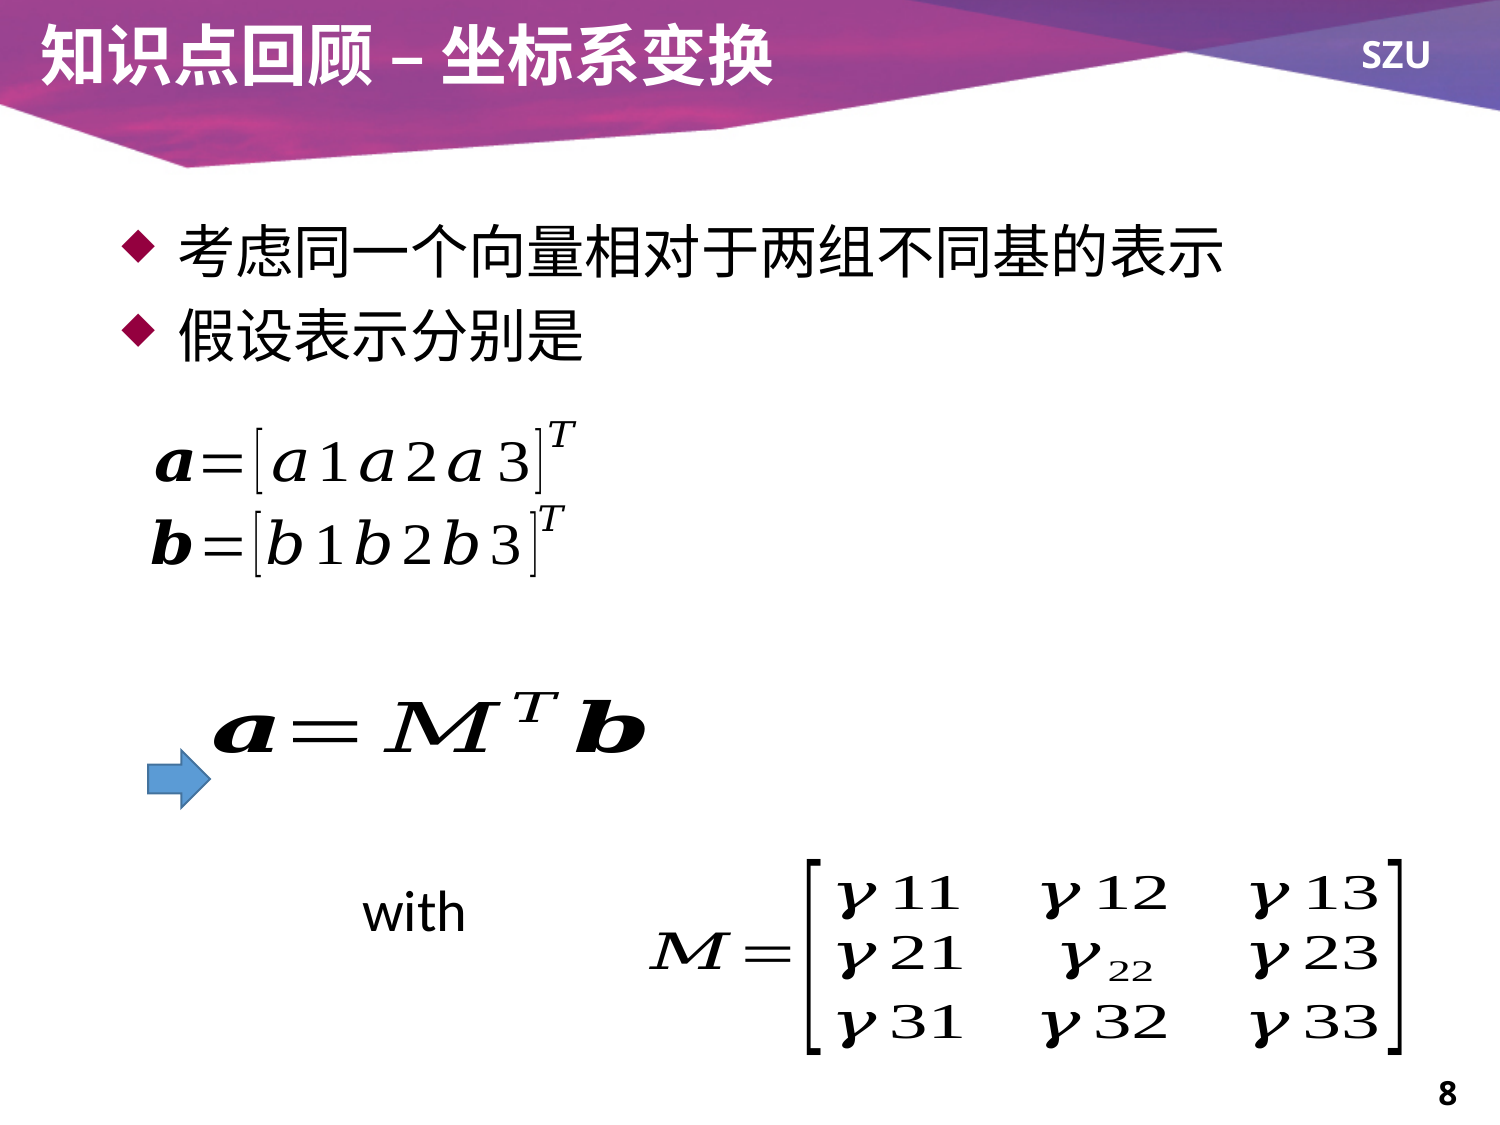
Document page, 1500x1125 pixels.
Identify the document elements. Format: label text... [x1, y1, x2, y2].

list 考虑同一个向量相对于两组不同基的表示 假设表示分别是 [103, 216, 1397, 930]
title 知识点回顾 – 坐标系变换 [25, 15, 1320, 104]
slide_number 8 [1384, 1065, 1500, 1125]
text_box [147, 747, 212, 811]
picture [0, 0, 1500, 1125]
